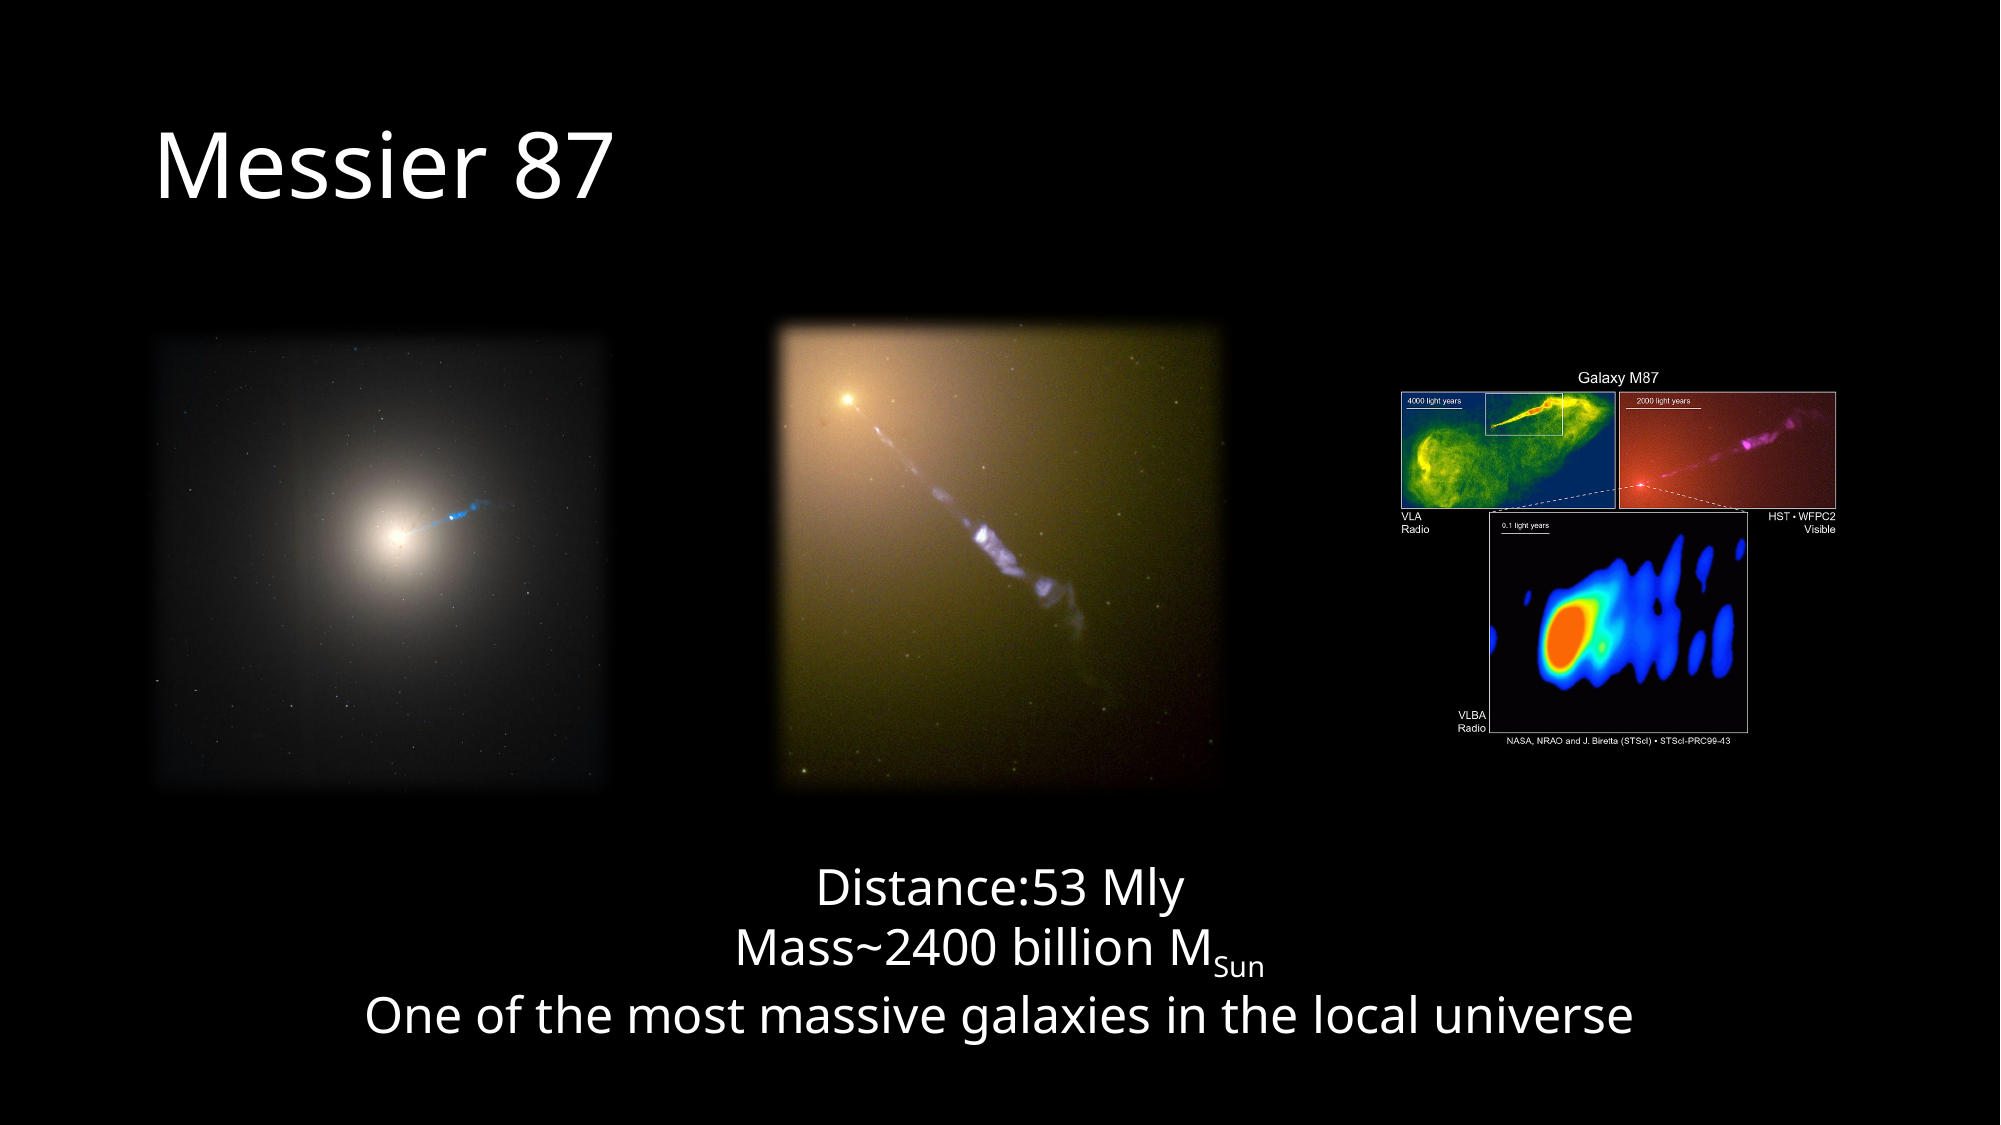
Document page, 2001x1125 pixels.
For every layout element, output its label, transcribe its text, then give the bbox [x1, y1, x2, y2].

picture [762, 309, 1238, 806]
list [137, 319, 623, 806]
title Messier 87 [137, 59, 1863, 278]
picture [1345, 339, 1892, 776]
text_box Distance:53 Mly Mass~2400 billion MSun One of the most massive galaxies in the local universe [148, 847, 1852, 1051]
